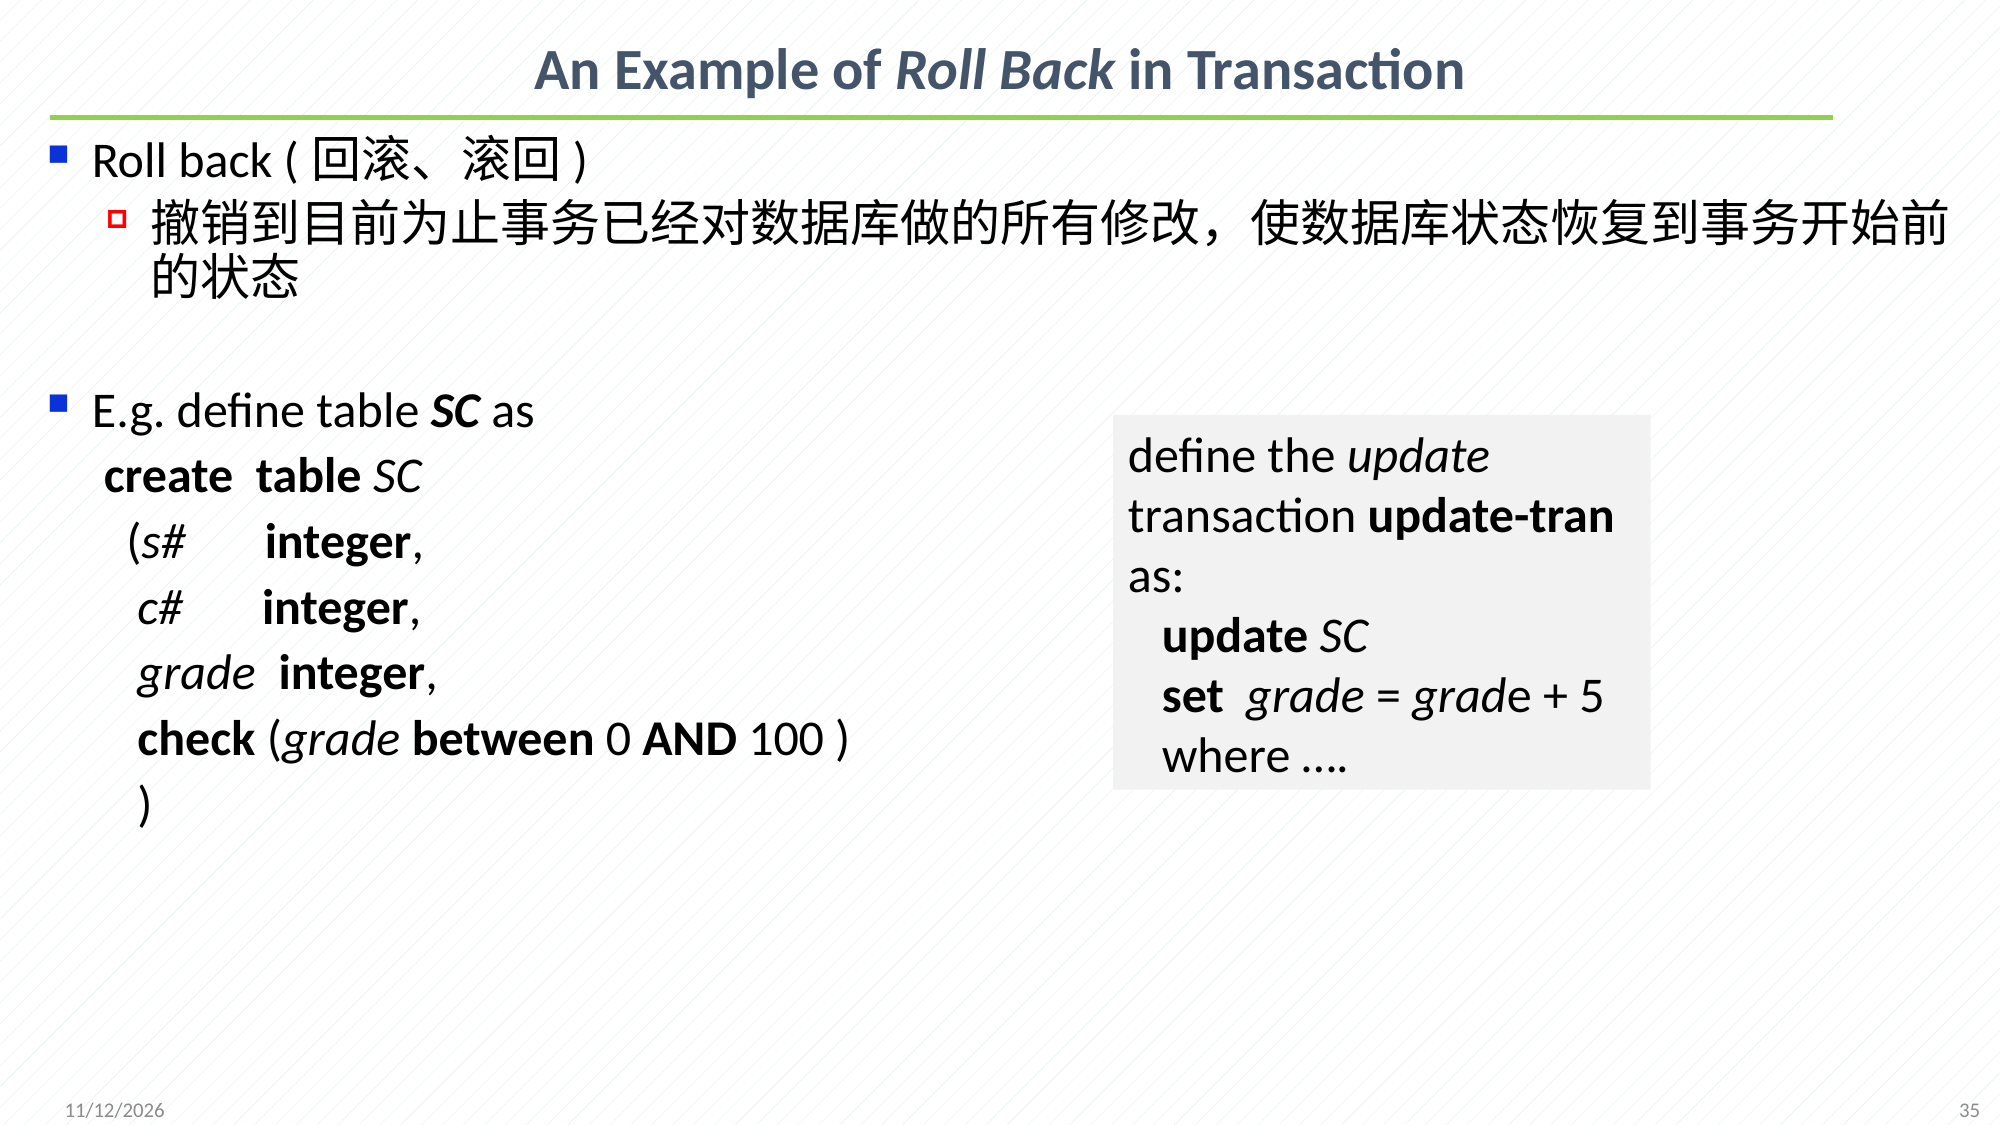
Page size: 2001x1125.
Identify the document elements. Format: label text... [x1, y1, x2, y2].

text_box define the update transaction update-tran as: update SC set grade = grade + 5 where …. [1113, 414, 1651, 790]
slide_number 35 [1545, 1079, 1996, 1125]
list Roll back (回滚、滚回) 撤销到目前为止事务已经对数据库做的所有修改，使数据库状态恢复到事务开始前的状态 E.g. define table SC as create table SC (s# integer, c# integer, grade integer, check (grade between 0 AND 100 ) ) [32, 126, 1974, 1081]
title An Example of Roll Back in Transaction [50, 13, 1949, 126]
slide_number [49, 1079, 500, 1125]
